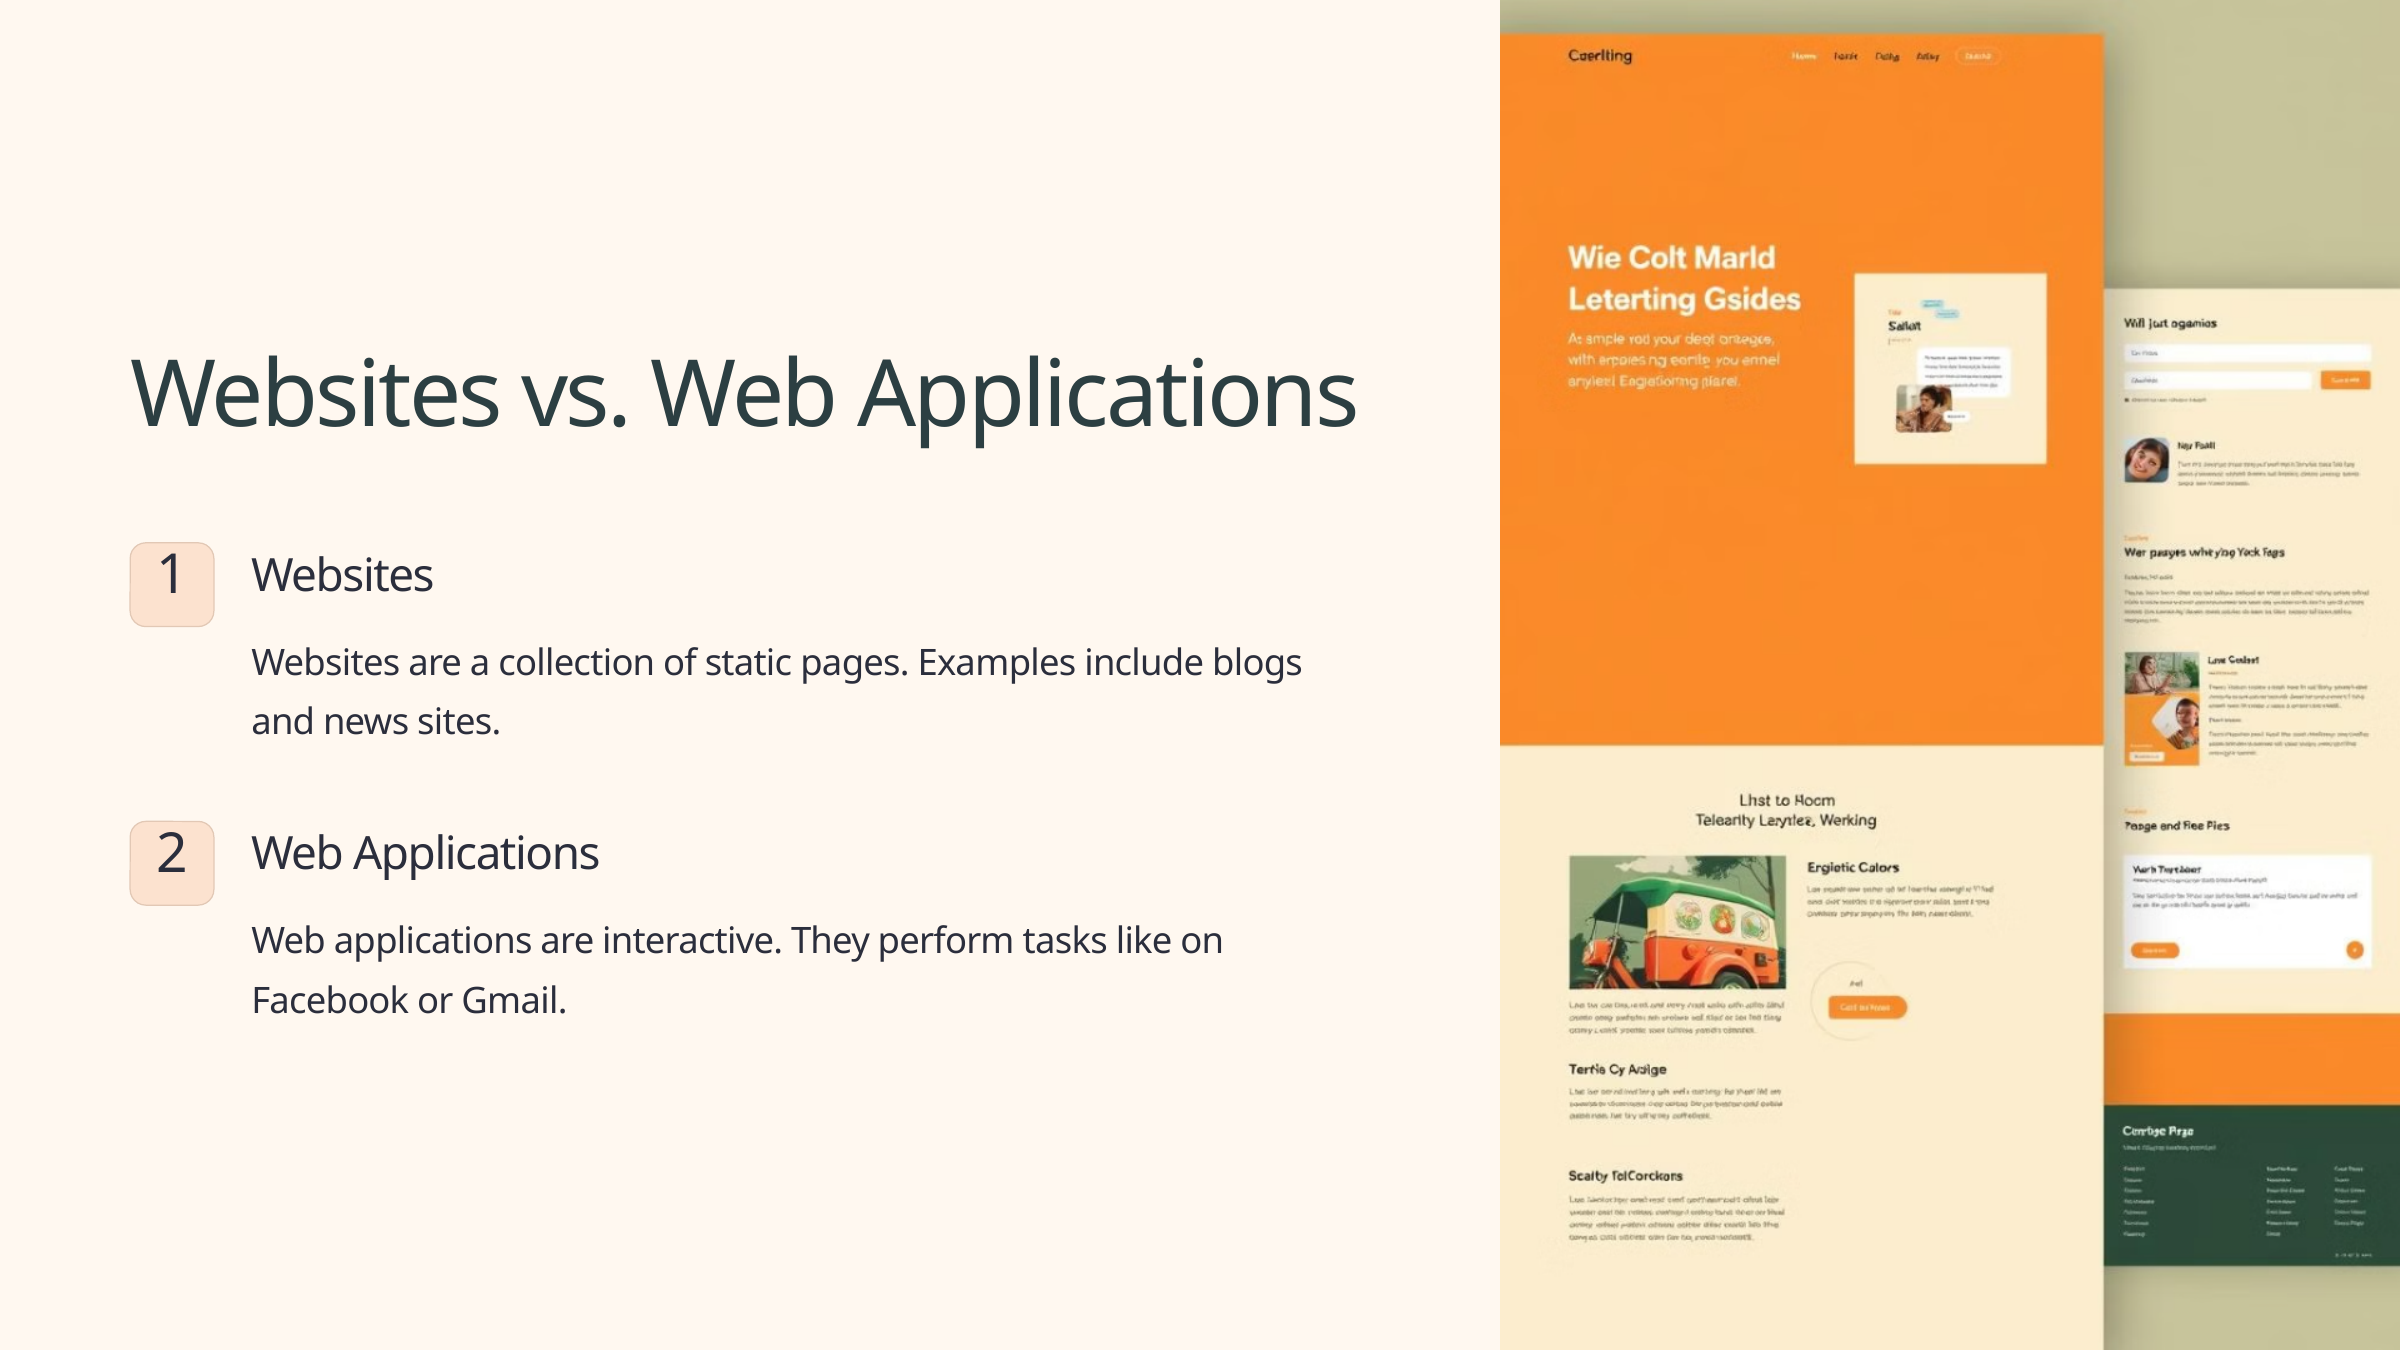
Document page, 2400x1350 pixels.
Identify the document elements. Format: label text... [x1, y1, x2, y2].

text_box Websites vs. Web Applications [130, 328, 1353, 446]
text_box Web applications are interactive. They perform tasks like on Facebook or Gmail. [251, 901, 1370, 1021]
text_box Websites are a collection of static pages. Examples include blogs and news sites. [251, 623, 1370, 743]
text_box Web Applications [251, 821, 717, 880]
text_box [130, 821, 214, 906]
text_box Websites [251, 542, 717, 601]
text_box 1 [144, 549, 200, 620]
picture [1499, 0, 2400, 1350]
text_box 2 [144, 828, 200, 899]
text_box [130, 542, 214, 627]
